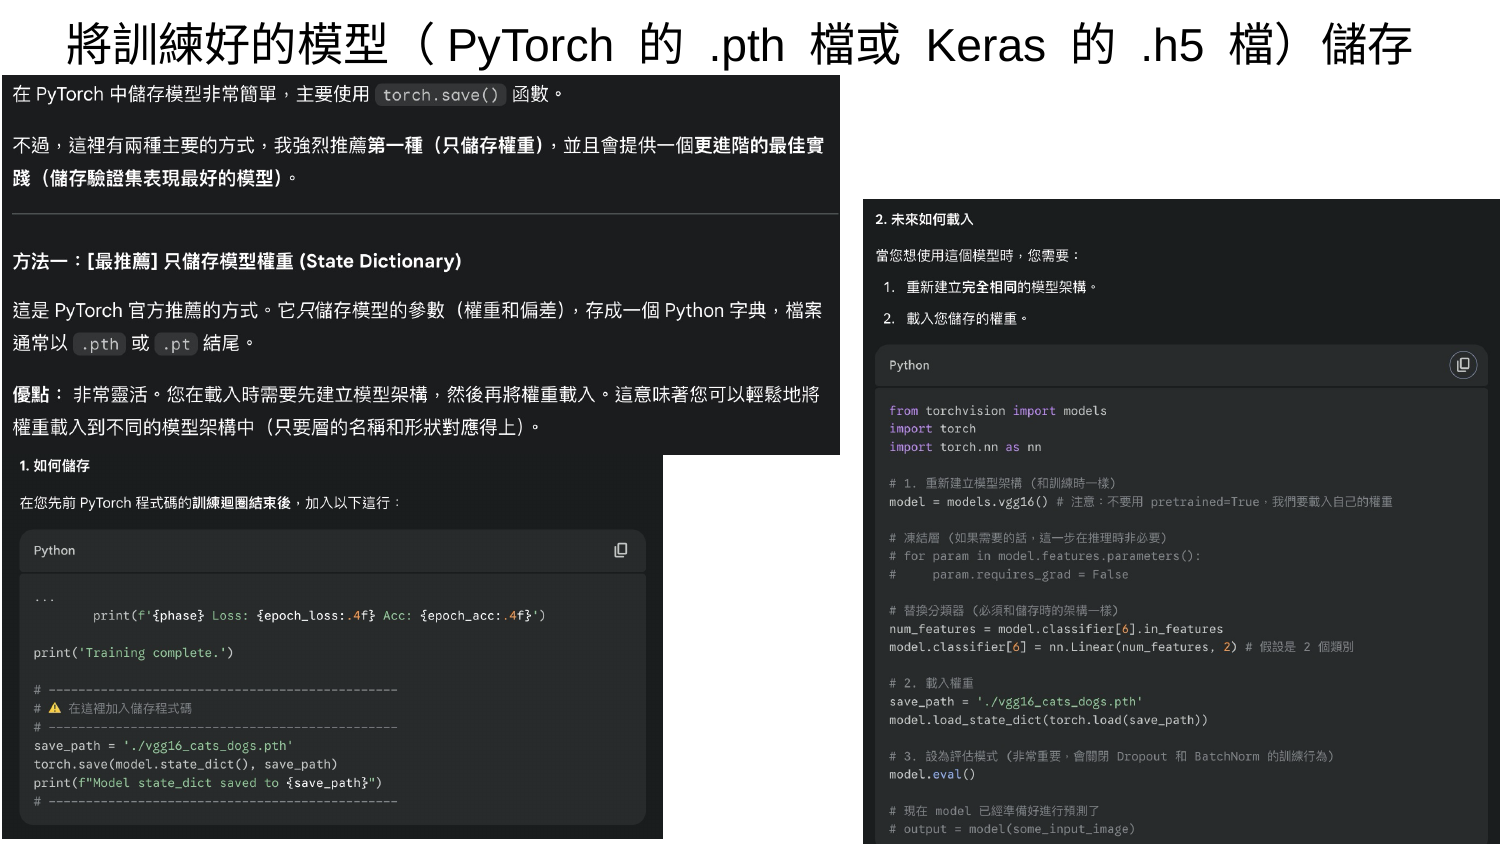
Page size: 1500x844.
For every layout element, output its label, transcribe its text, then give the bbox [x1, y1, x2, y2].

picture [863, 199, 1500, 844]
title 將訓練好的模型（PyTorch 的 .pth 檔或 Keras 的 .h5 檔）儲存起來 [51, 0, 1449, 94]
list ㄒ [667, 189, 1449, 750]
picture [1, 75, 840, 840]
